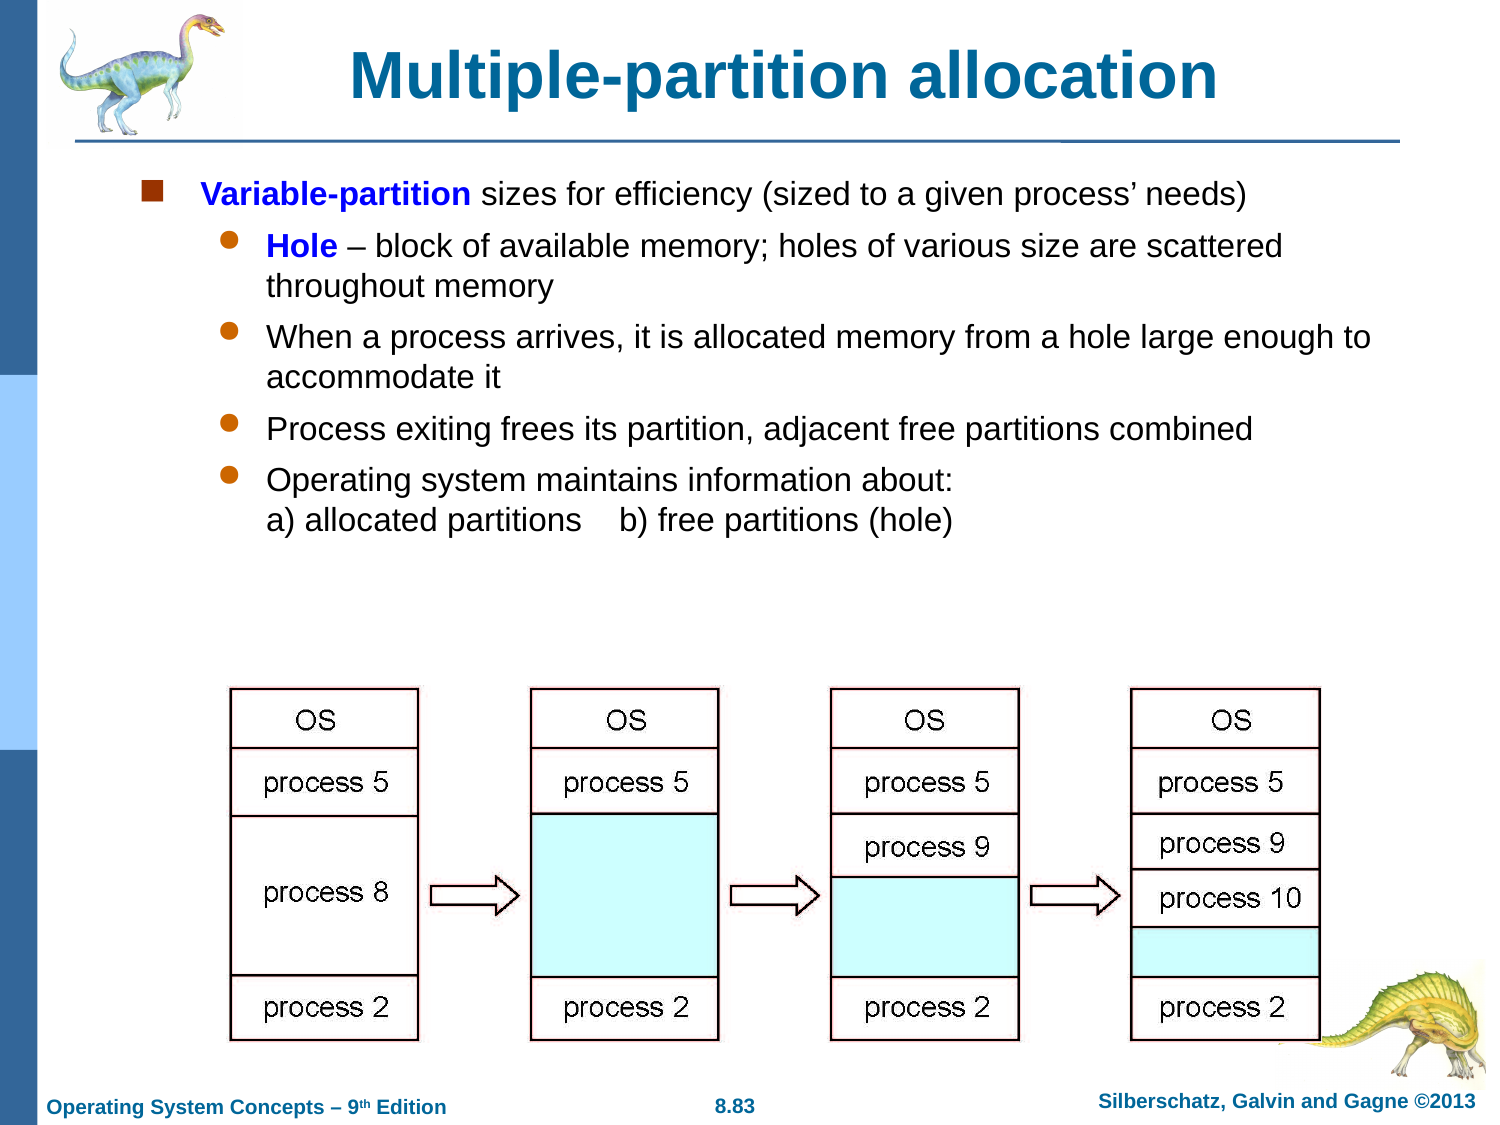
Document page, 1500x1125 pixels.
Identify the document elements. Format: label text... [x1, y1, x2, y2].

title Multiple-partition allocation [150, 98, 1420, 200]
picture [46, 0, 243, 149]
picture [226, 685, 1486, 1090]
list Variable-partition sizes for efficiency (sized to a given process’ needs) Hole – block of available memory; holes of various size are scattered throughout memory When a process arrives, it is allocated memory from a hole large enough to accommodate it Process exiting frees its partition, adjacent free partitions combined Operating system maintains information about: a) allocated partitions b) free partitions (hole) [129, 164, 1404, 700]
